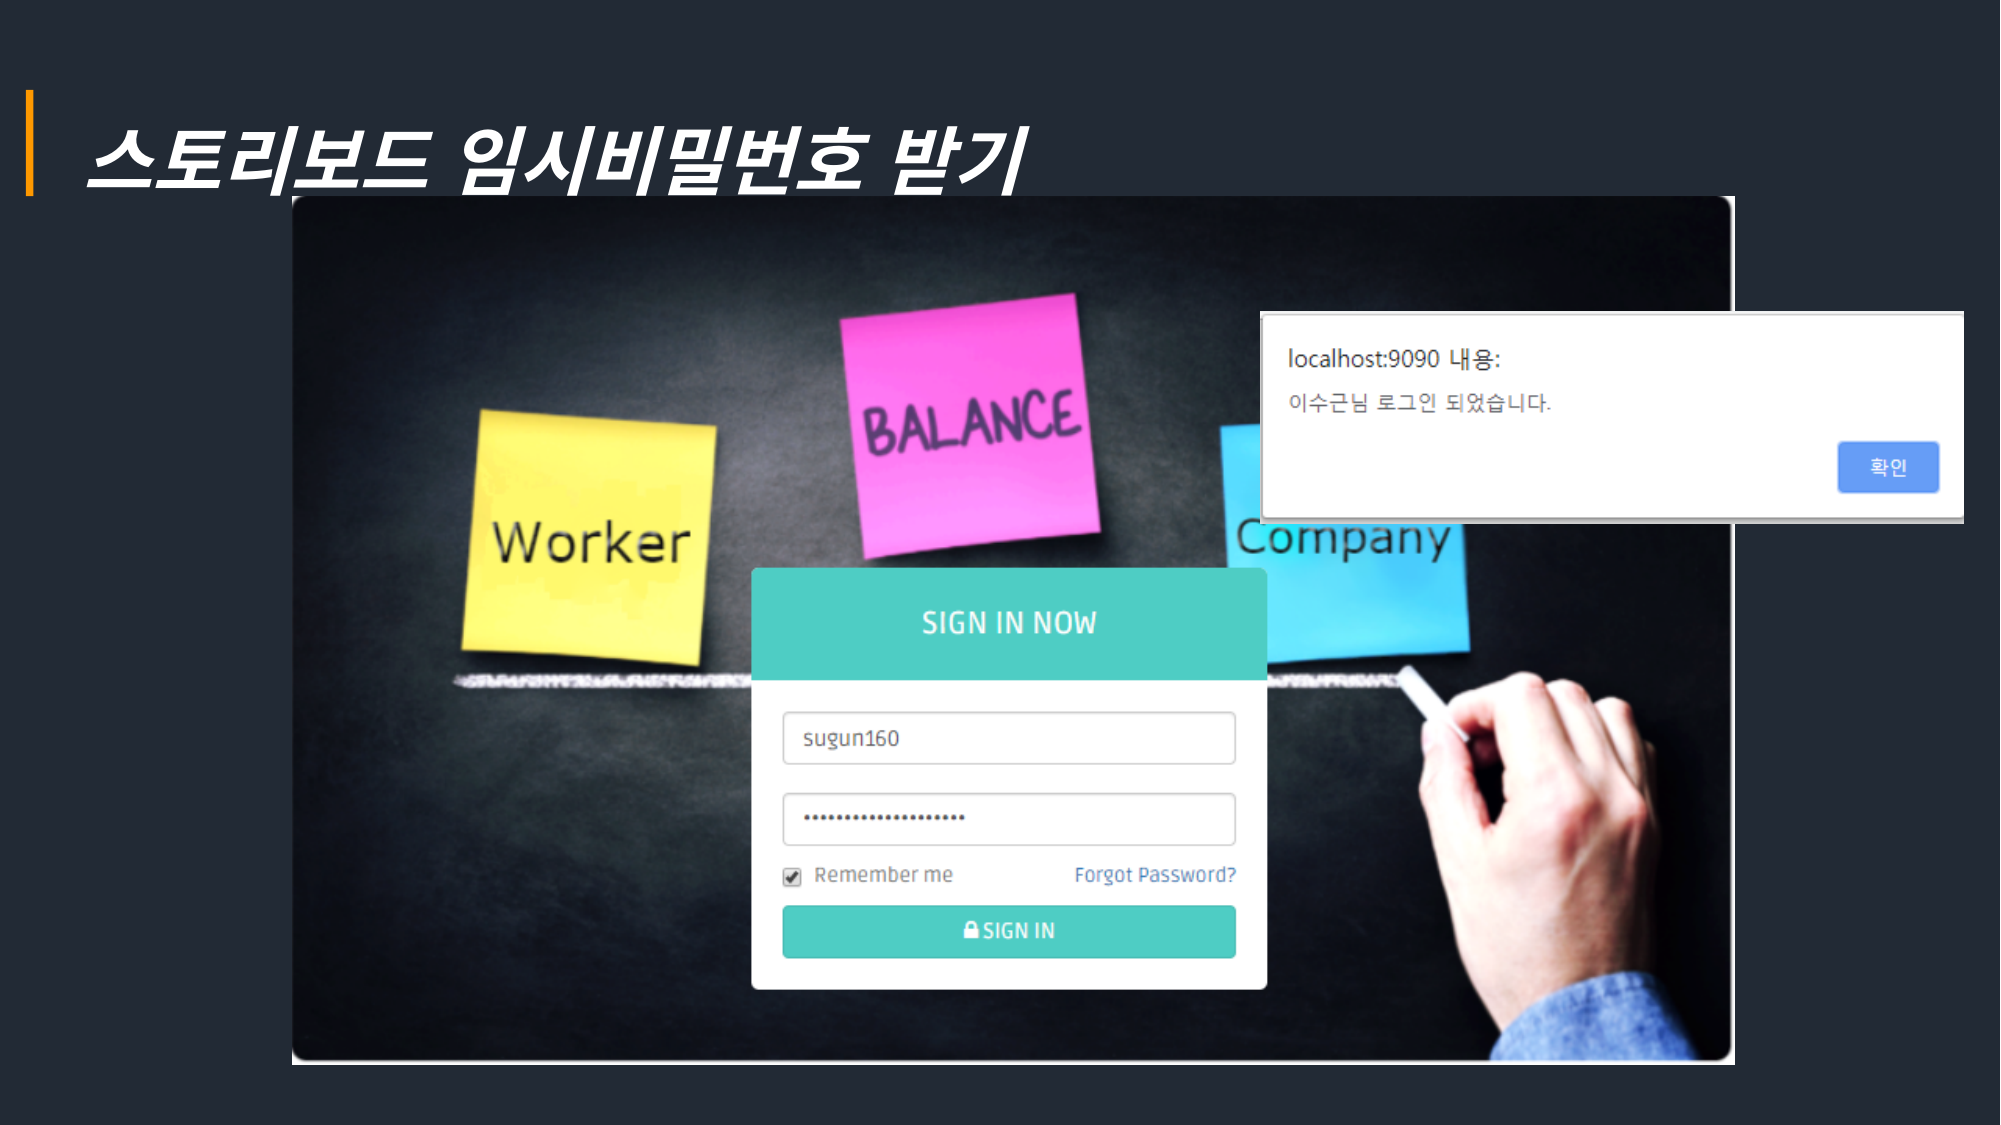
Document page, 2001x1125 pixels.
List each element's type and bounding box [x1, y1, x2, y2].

picture [291, 196, 1965, 1066]
text_box [25, 62, 1165, 213]
